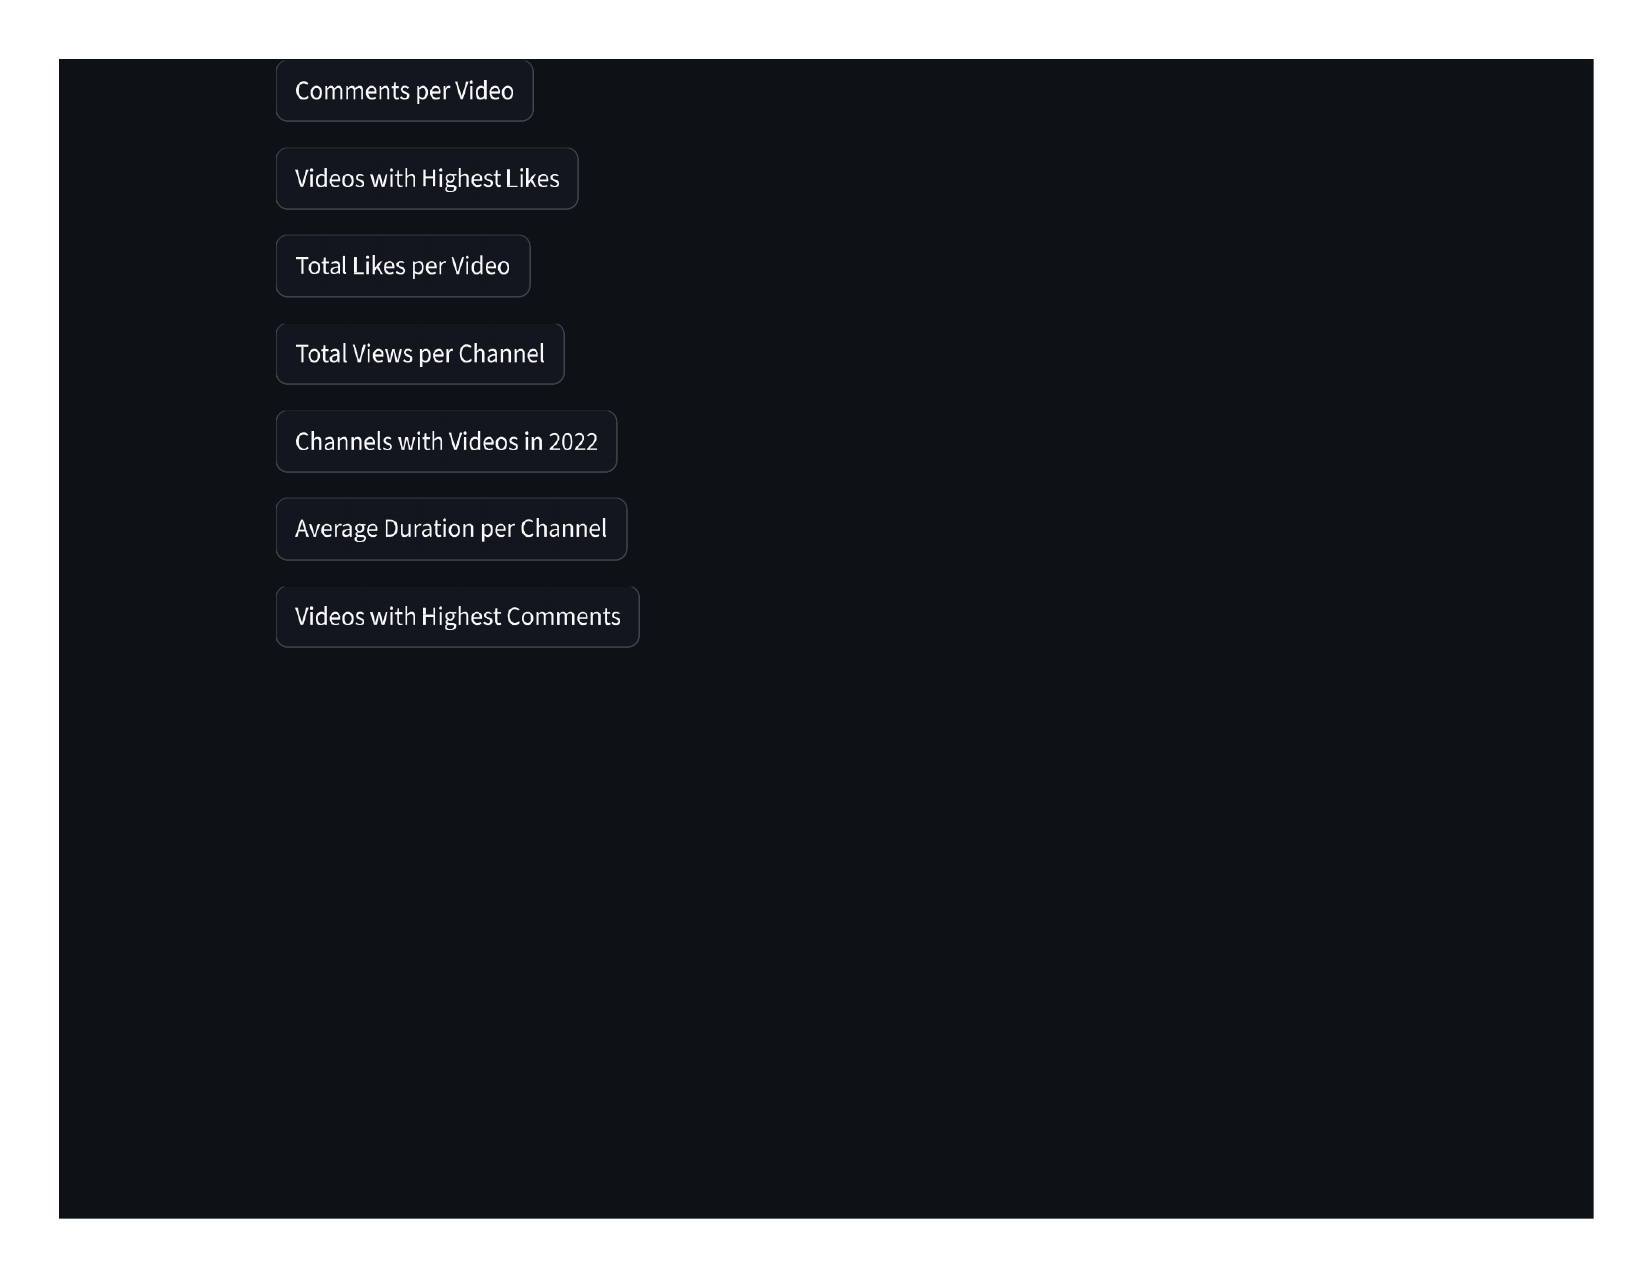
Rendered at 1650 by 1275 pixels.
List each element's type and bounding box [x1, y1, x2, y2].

text_box [275, 147, 579, 211]
text_box [275, 497, 628, 561]
text_box [275, 323, 565, 386]
text_box [275, 586, 640, 648]
text_box [275, 60, 534, 123]
text_box [275, 410, 619, 473]
text_box [275, 234, 531, 298]
